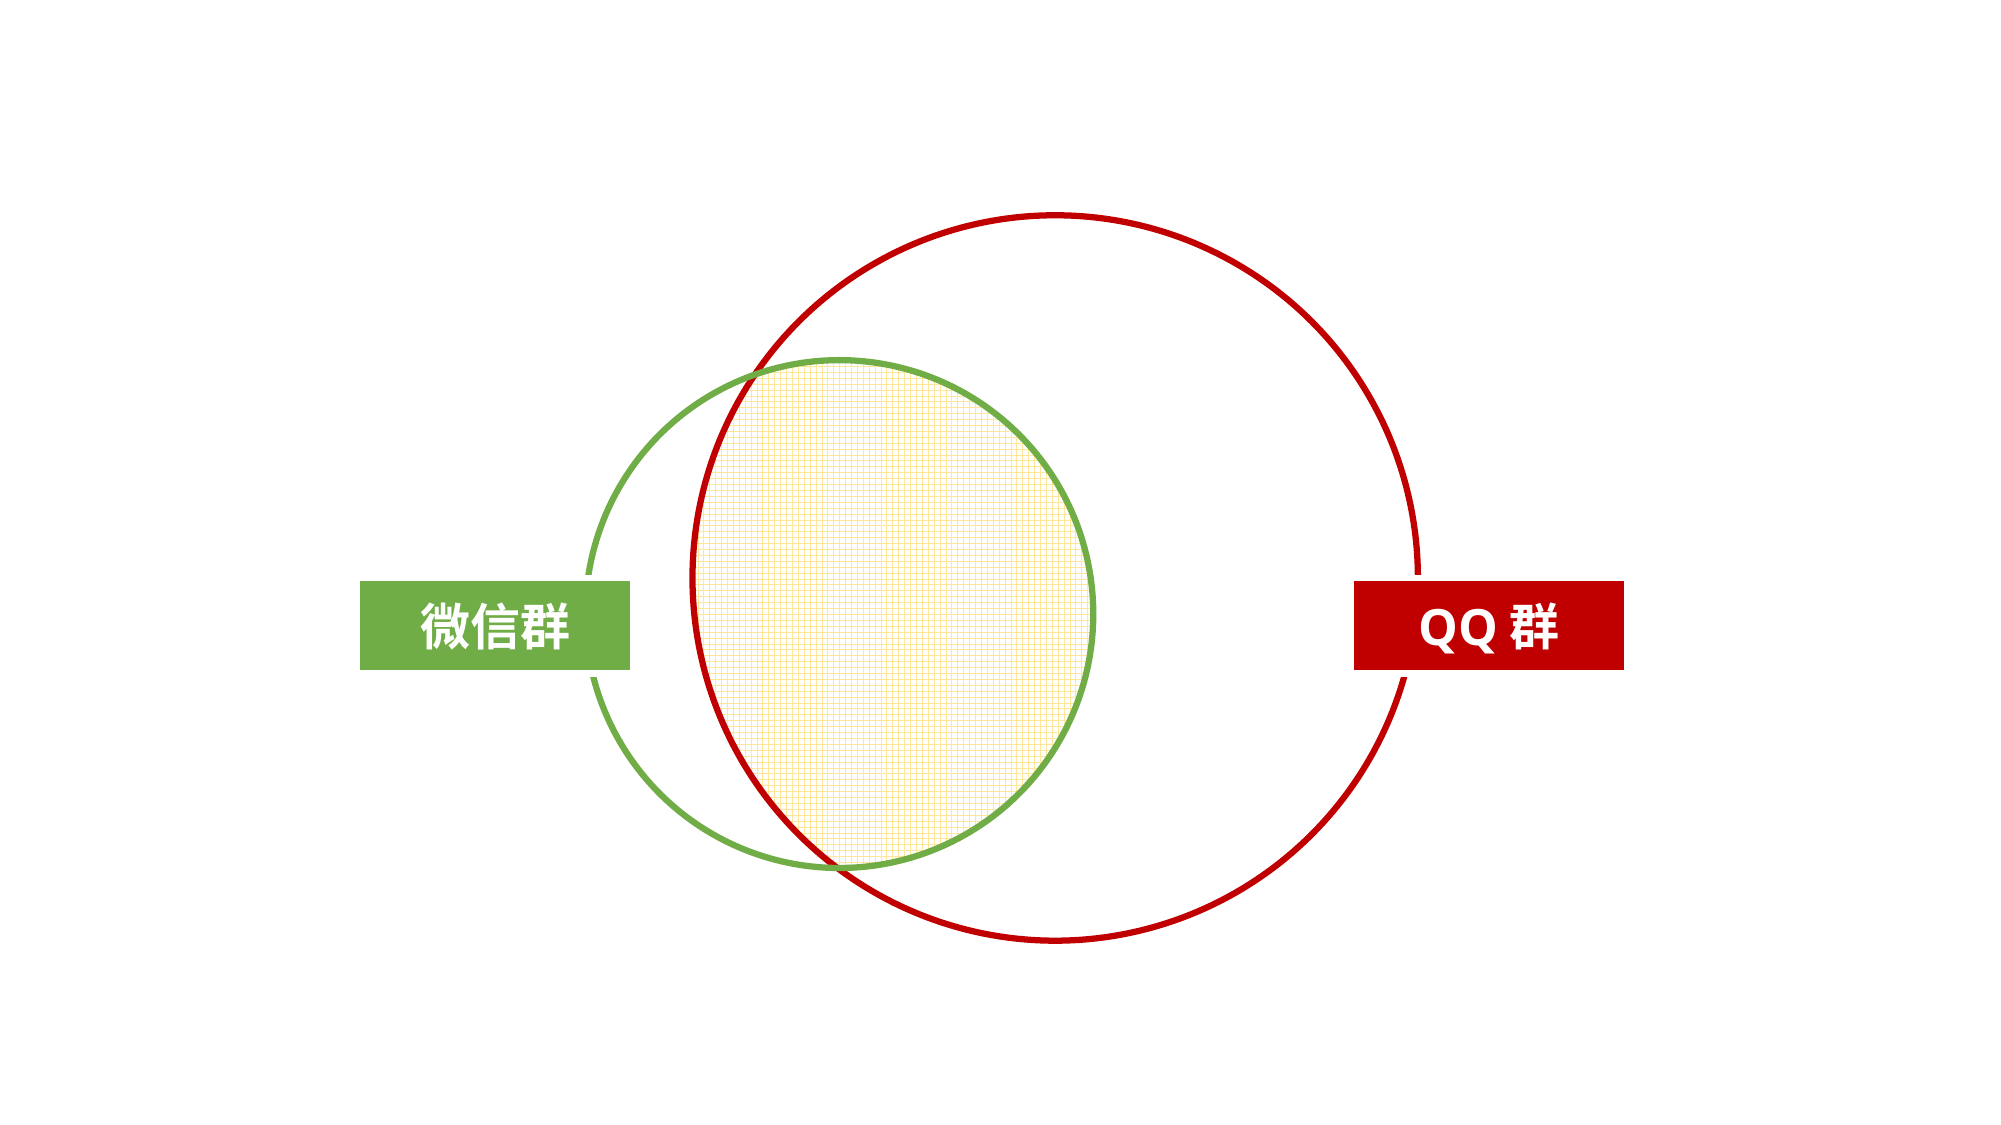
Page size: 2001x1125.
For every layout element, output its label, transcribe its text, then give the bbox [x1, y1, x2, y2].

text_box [585, 215, 1418, 941]
text_box QQ群 [1418, 577, 1628, 674]
text_box 微信群 [356, 577, 585, 674]
